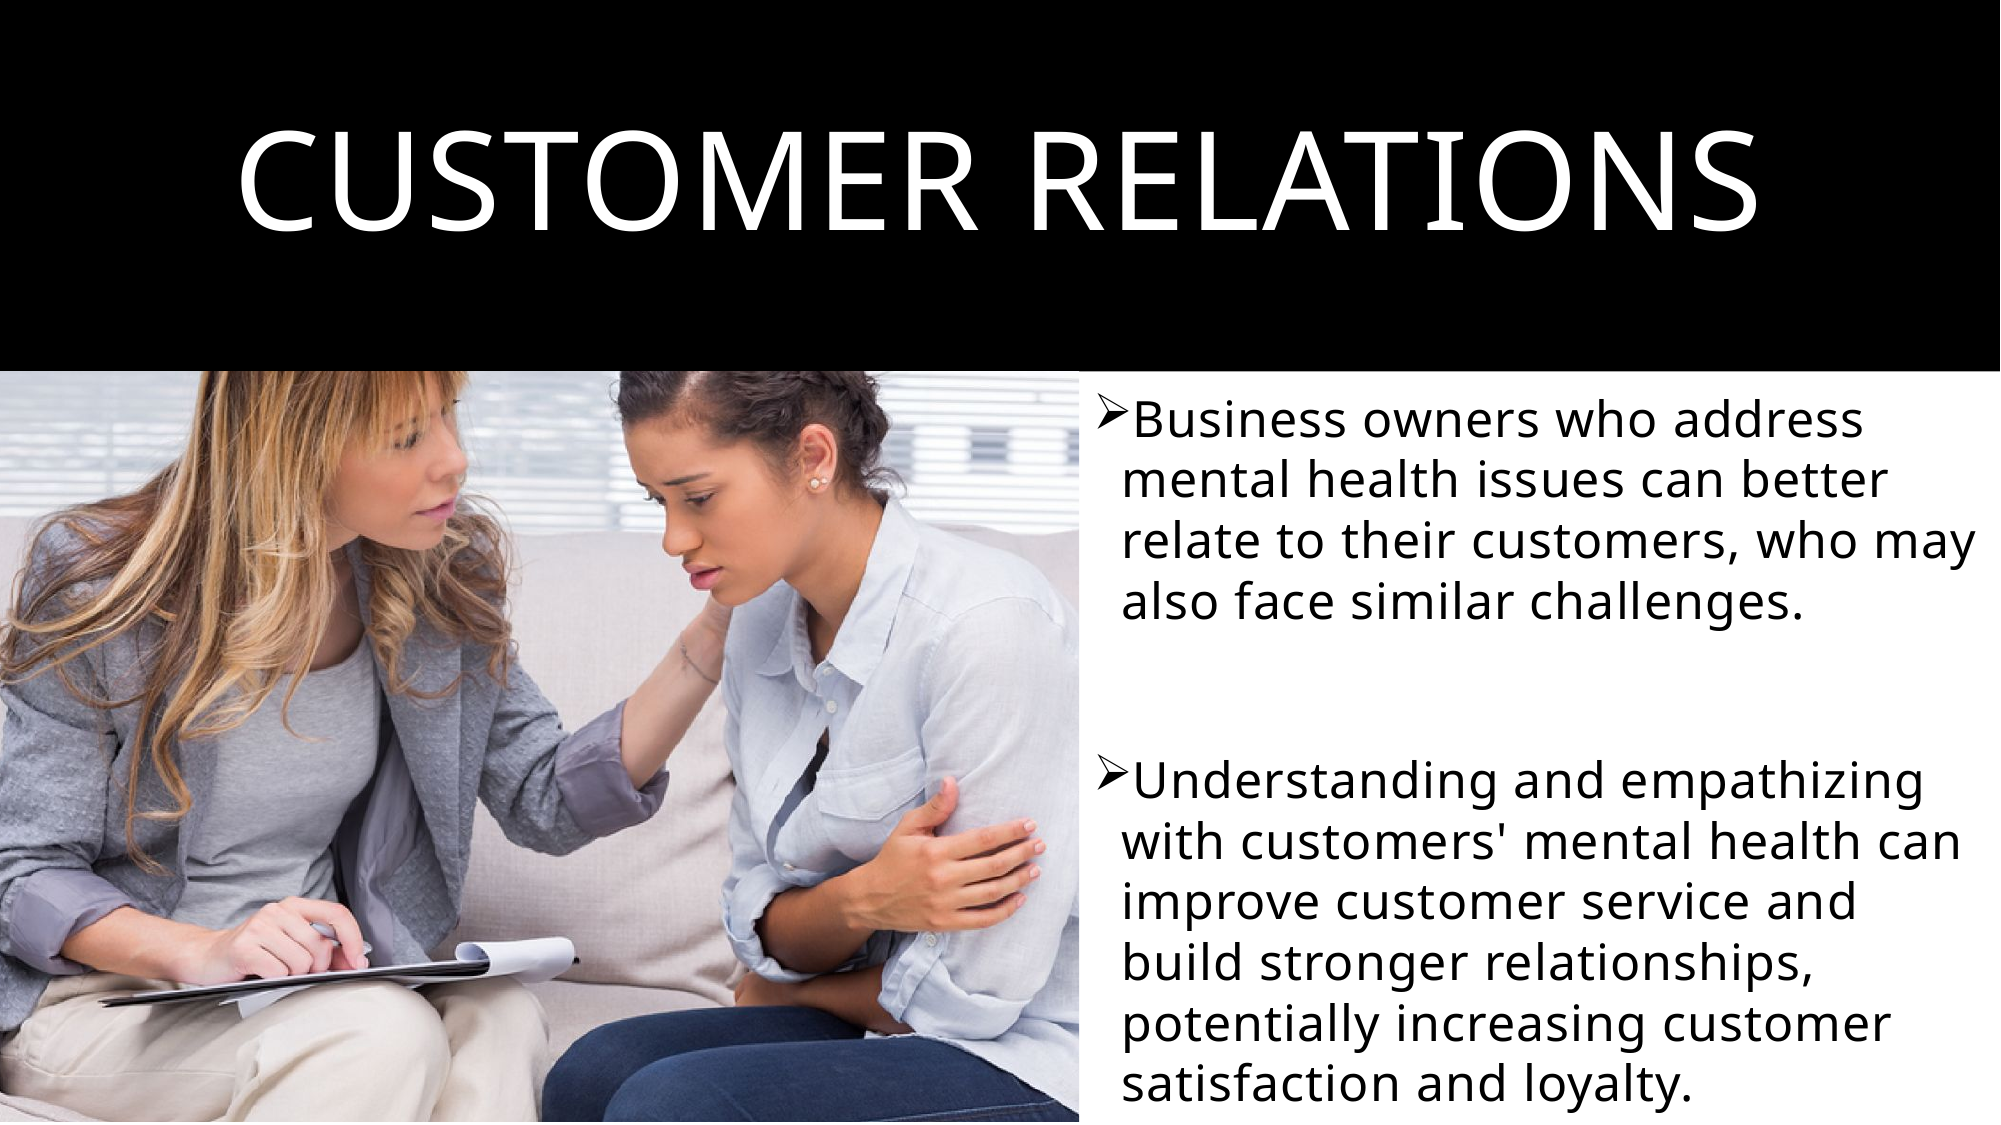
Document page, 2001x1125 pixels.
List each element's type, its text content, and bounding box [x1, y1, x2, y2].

list Business owners who address mental health issues can better relate to their customers, who may also face similar challenges. Understanding and empathizing with customers' mental health can improve customer service and build stronger relationships, potentially increasing customer satisfaction and loyalty. [1080, 372, 2000, 1125]
title Customer Relations [0, 0, 2000, 372]
picture [0, 371, 1080, 1125]
